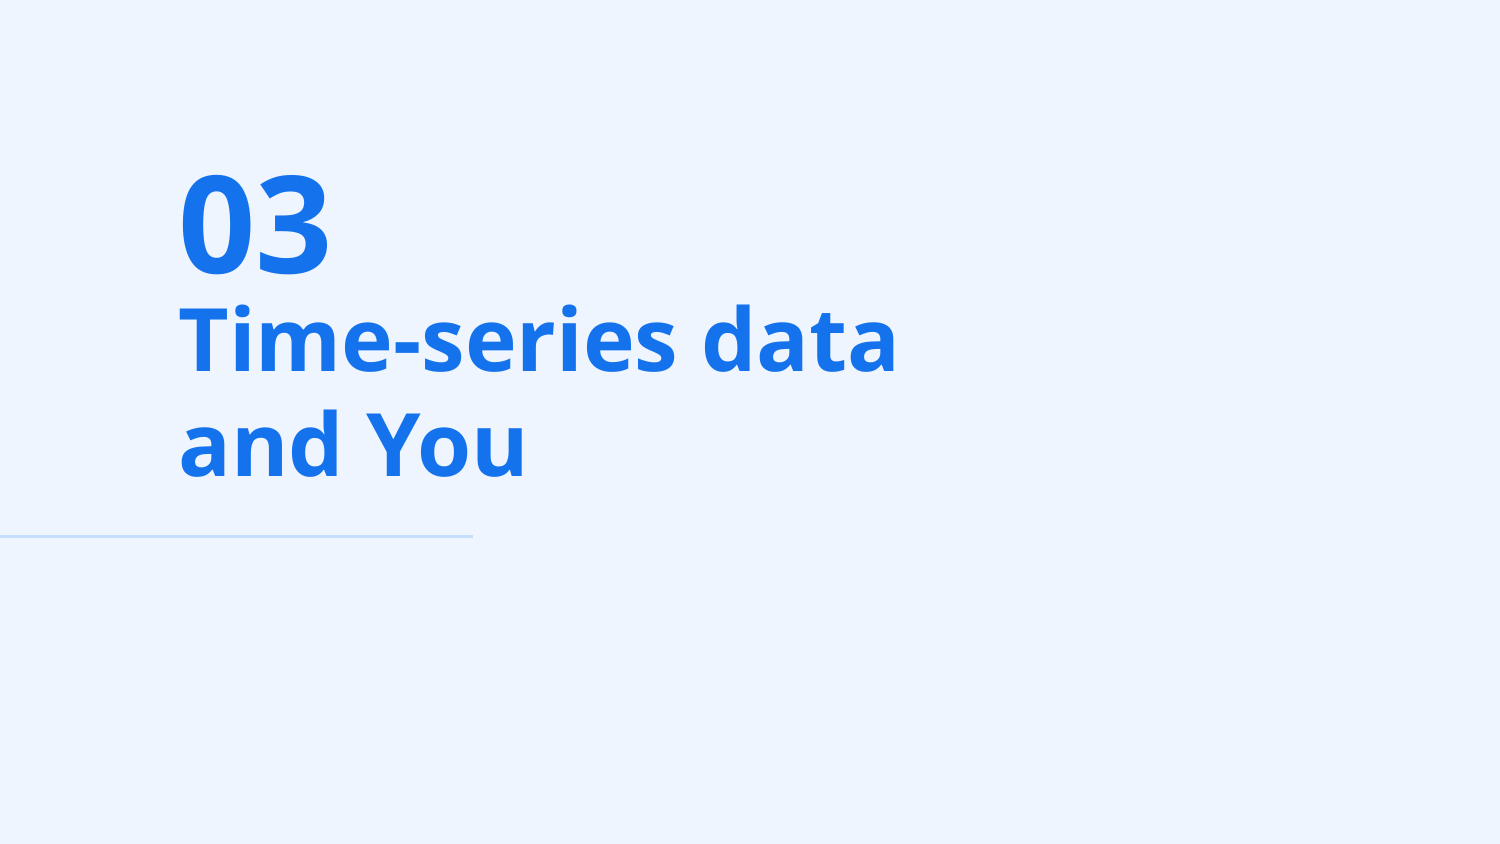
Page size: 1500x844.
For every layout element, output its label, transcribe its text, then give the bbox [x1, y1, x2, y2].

subtitle 03 [163, 157, 468, 281]
title Time-series data and You [163, 387, 1093, 510]
